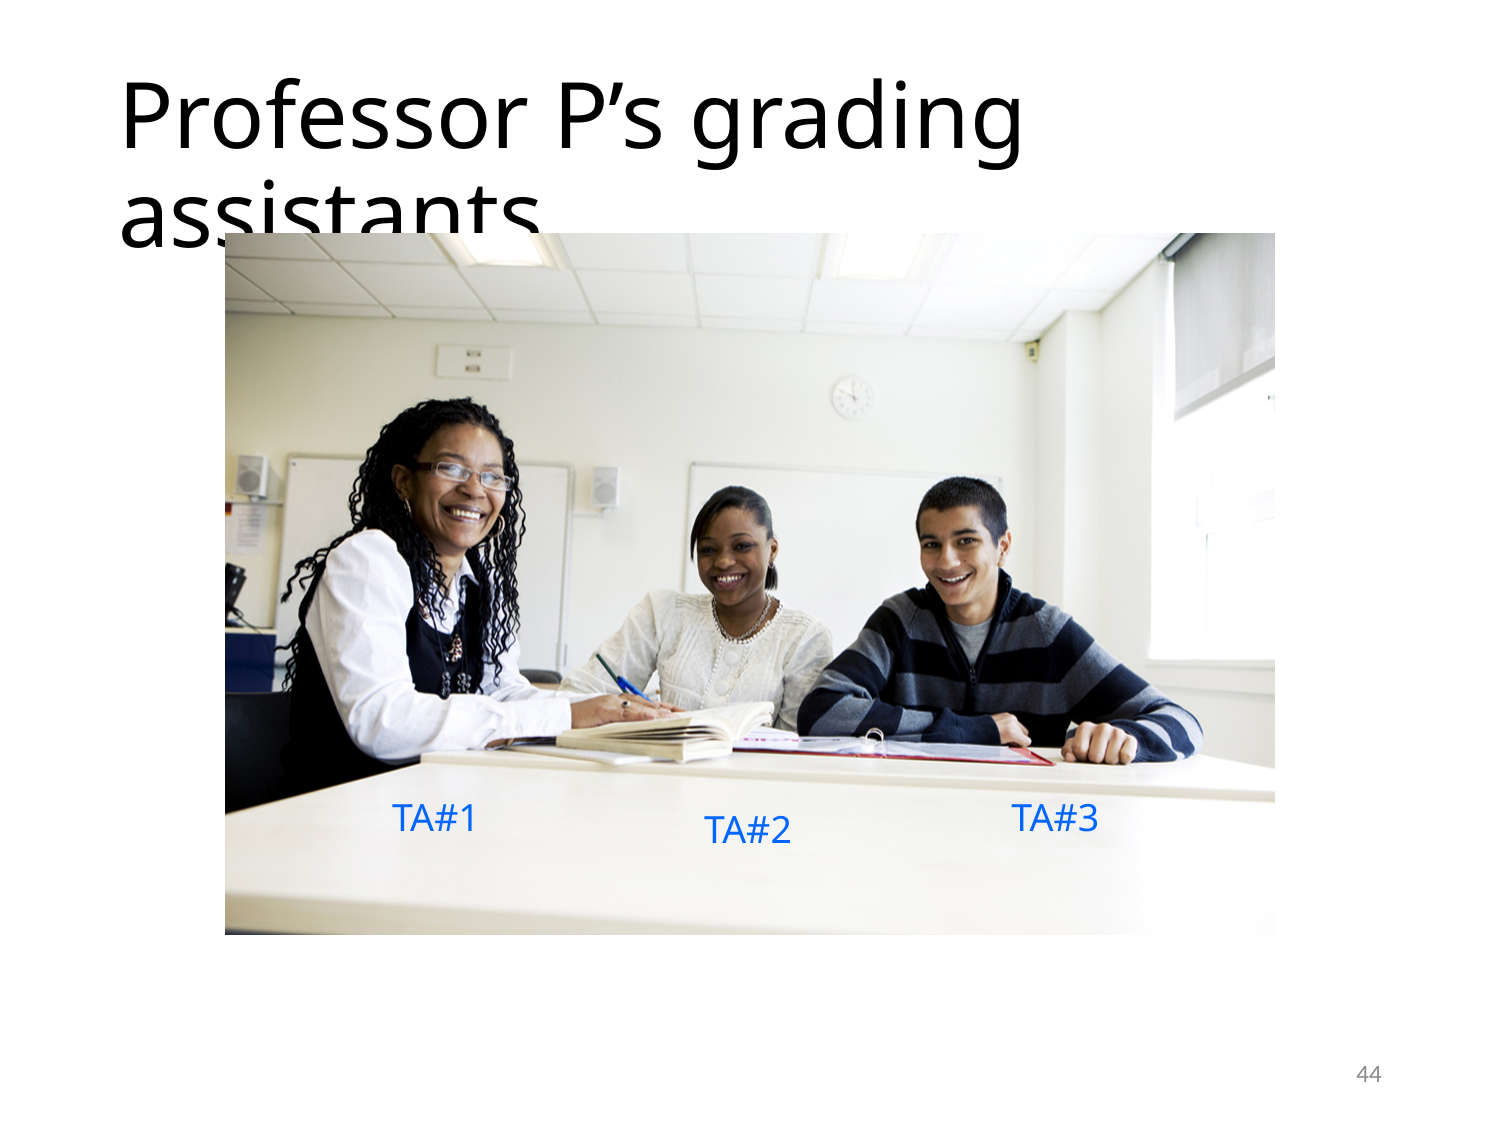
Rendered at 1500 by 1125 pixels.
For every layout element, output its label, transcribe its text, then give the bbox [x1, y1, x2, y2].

picture [224, 233, 1275, 935]
title Professor P’s grading assistants [103, 59, 1397, 278]
slide_number 44 [1059, 1042, 1397, 1103]
